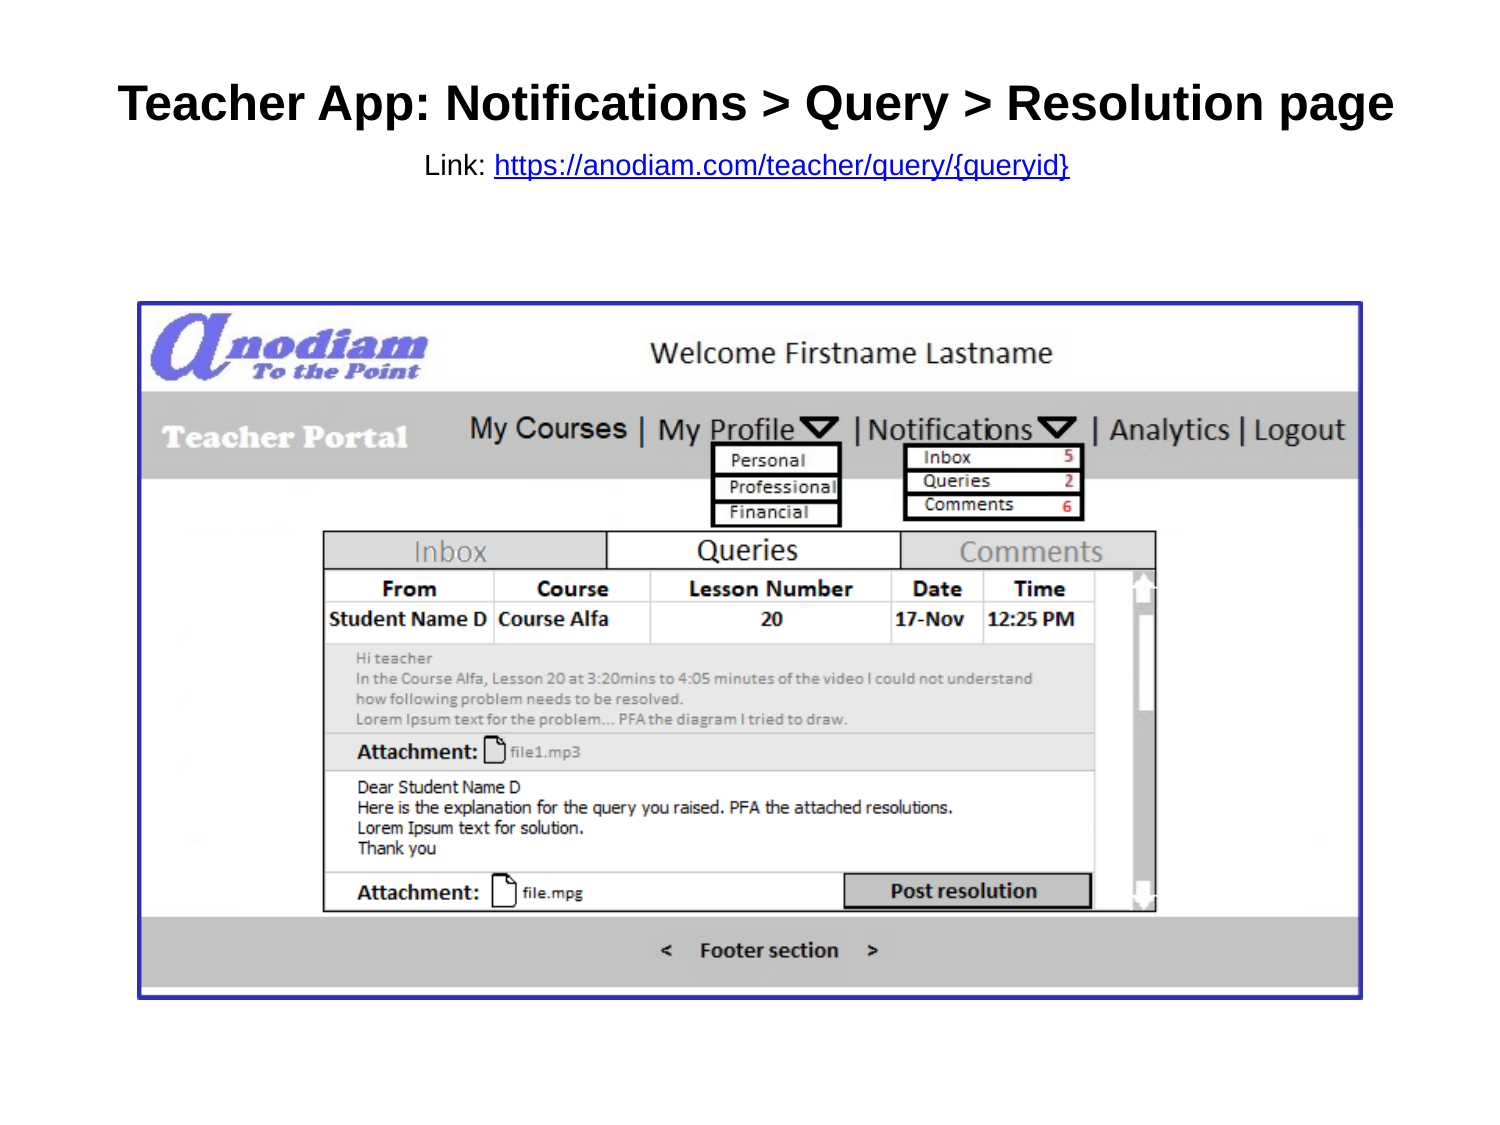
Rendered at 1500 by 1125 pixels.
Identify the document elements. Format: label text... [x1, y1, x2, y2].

picture [137, 300, 1363, 1000]
text_box Teacher App: Notifications > Query > Resolution page [102, 54, 1411, 139]
text_box Link: https://anodiam.com/teacher/query/{queryid} [70, 139, 1424, 189]
